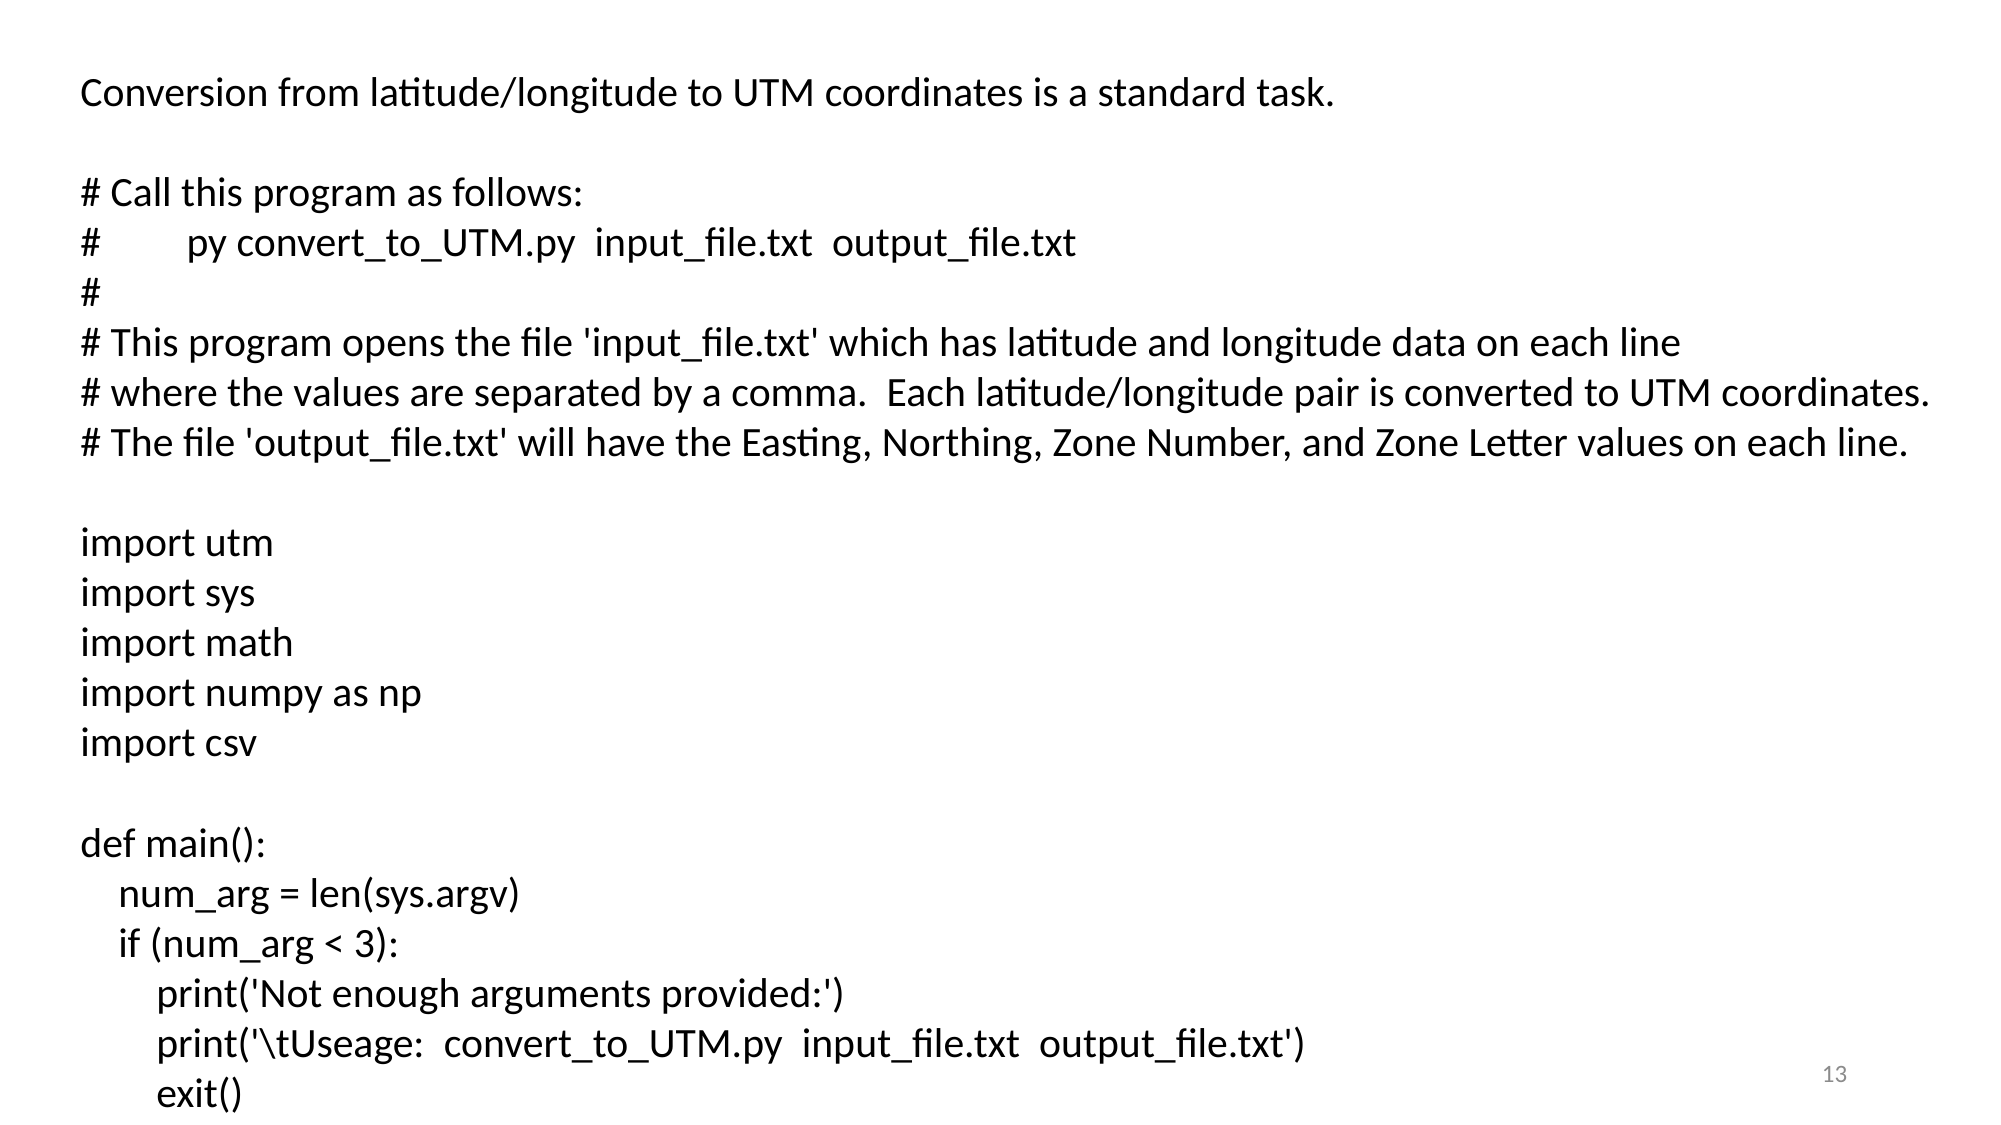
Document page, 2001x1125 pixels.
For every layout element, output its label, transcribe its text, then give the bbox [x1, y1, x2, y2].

text_box Conversion from latitude/longitude to UTM coordinates is a standard task. # Call this program as follows: # py convert_to_UTM.py input_file.txt output_file.txt # # This program opens the file 'input_file.txt' which has latitude and longitude data on each line # where the values are separated by a comma. Each latitude/longitude pair is converted to UTM coordinates. # The file 'output_file.txt' will have the Easting, Northing, Zone Number, and Zone Letter values on each line. import utm import sys import math import numpy as np import csv def main(): num_arg = len(sys.argv) if (num_arg < 3): print('Not enough arguments provided:') print('\tUseage: convert_to_UTM.py input_file.txt output_file.txt') exit() else: fp = 0 fp_out = 0 in_filename = sys.argv[1] out_filename = sys.argv[2] try: fp = open(in_filename, 'r') csvreader = csv.reader(fp) rows = [] for row in csvreader: rows.append(row) except IOError: print ('Error: The file ' + in_filename + ' does not exist.') finally: if (fp != 0): fp.close() try: fp_out = open(out_filename, 'w') for row in rows: my_lat = float(row[0]) my_long = float(row[1]) utmData = utm.from_latlon(my_lat, my_long) my_East = utmData[0] my_North = utmData[1] my_Zone_Num = utmData[2] my_Zone_Letter = utmData[3] print(my_East, ', ', my_North, ', ', my_Zone_Num, ', ', my_Zone_Letter,file = fp_out) except IOError: print('Error: The output file ' + out_filename + ' could not be created.') finally: if (fp_out !=0): fp_out.close() if __name__ == '__main__': main() [65, 57, 1947, 1125]
